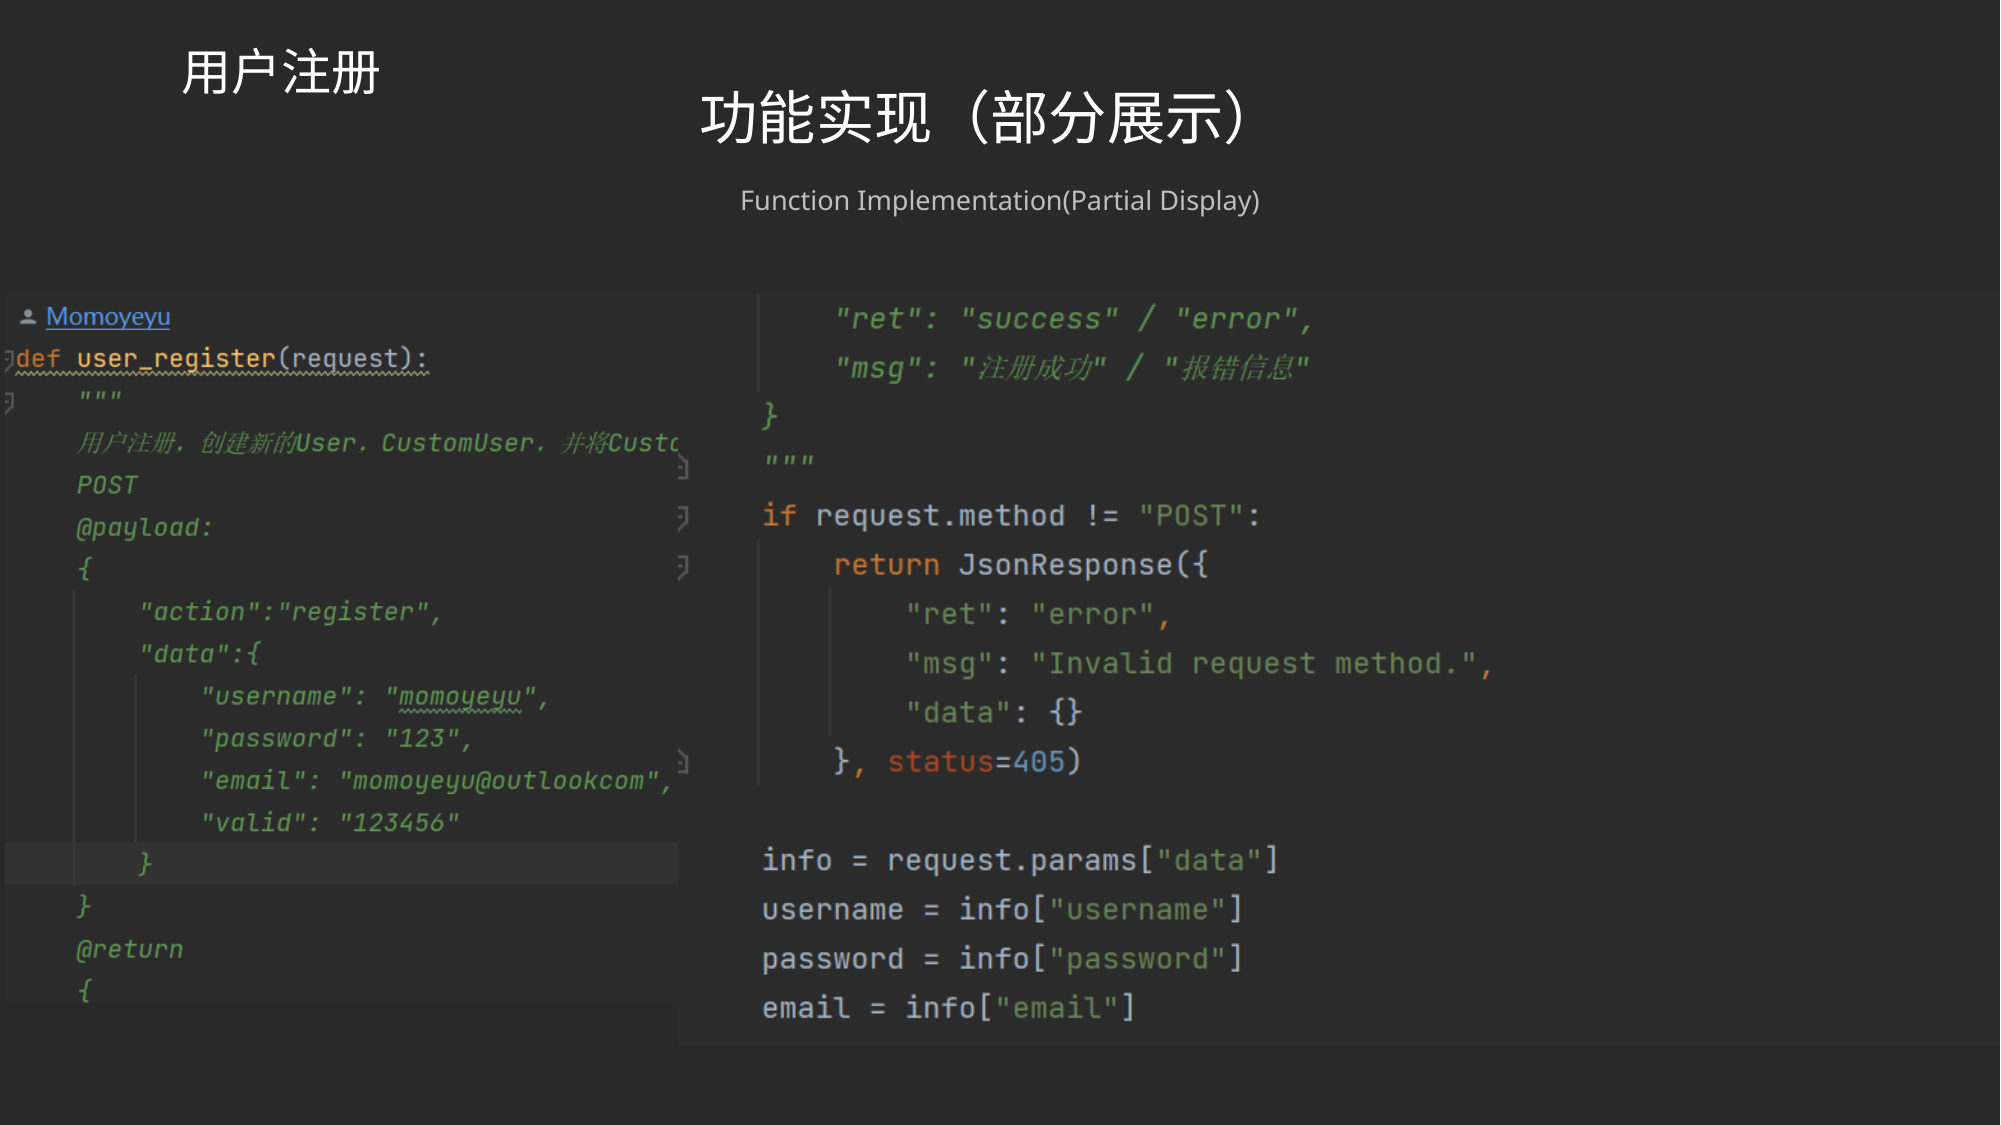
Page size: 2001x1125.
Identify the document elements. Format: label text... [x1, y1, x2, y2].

picture [5, 293, 2000, 1045]
text_box Function Implementation(Partial Display) [665, 150, 1335, 221]
text_box 功能实现（部分展示） [665, 37, 1317, 150]
text_box 用户注册 [0, 36, 578, 105]
